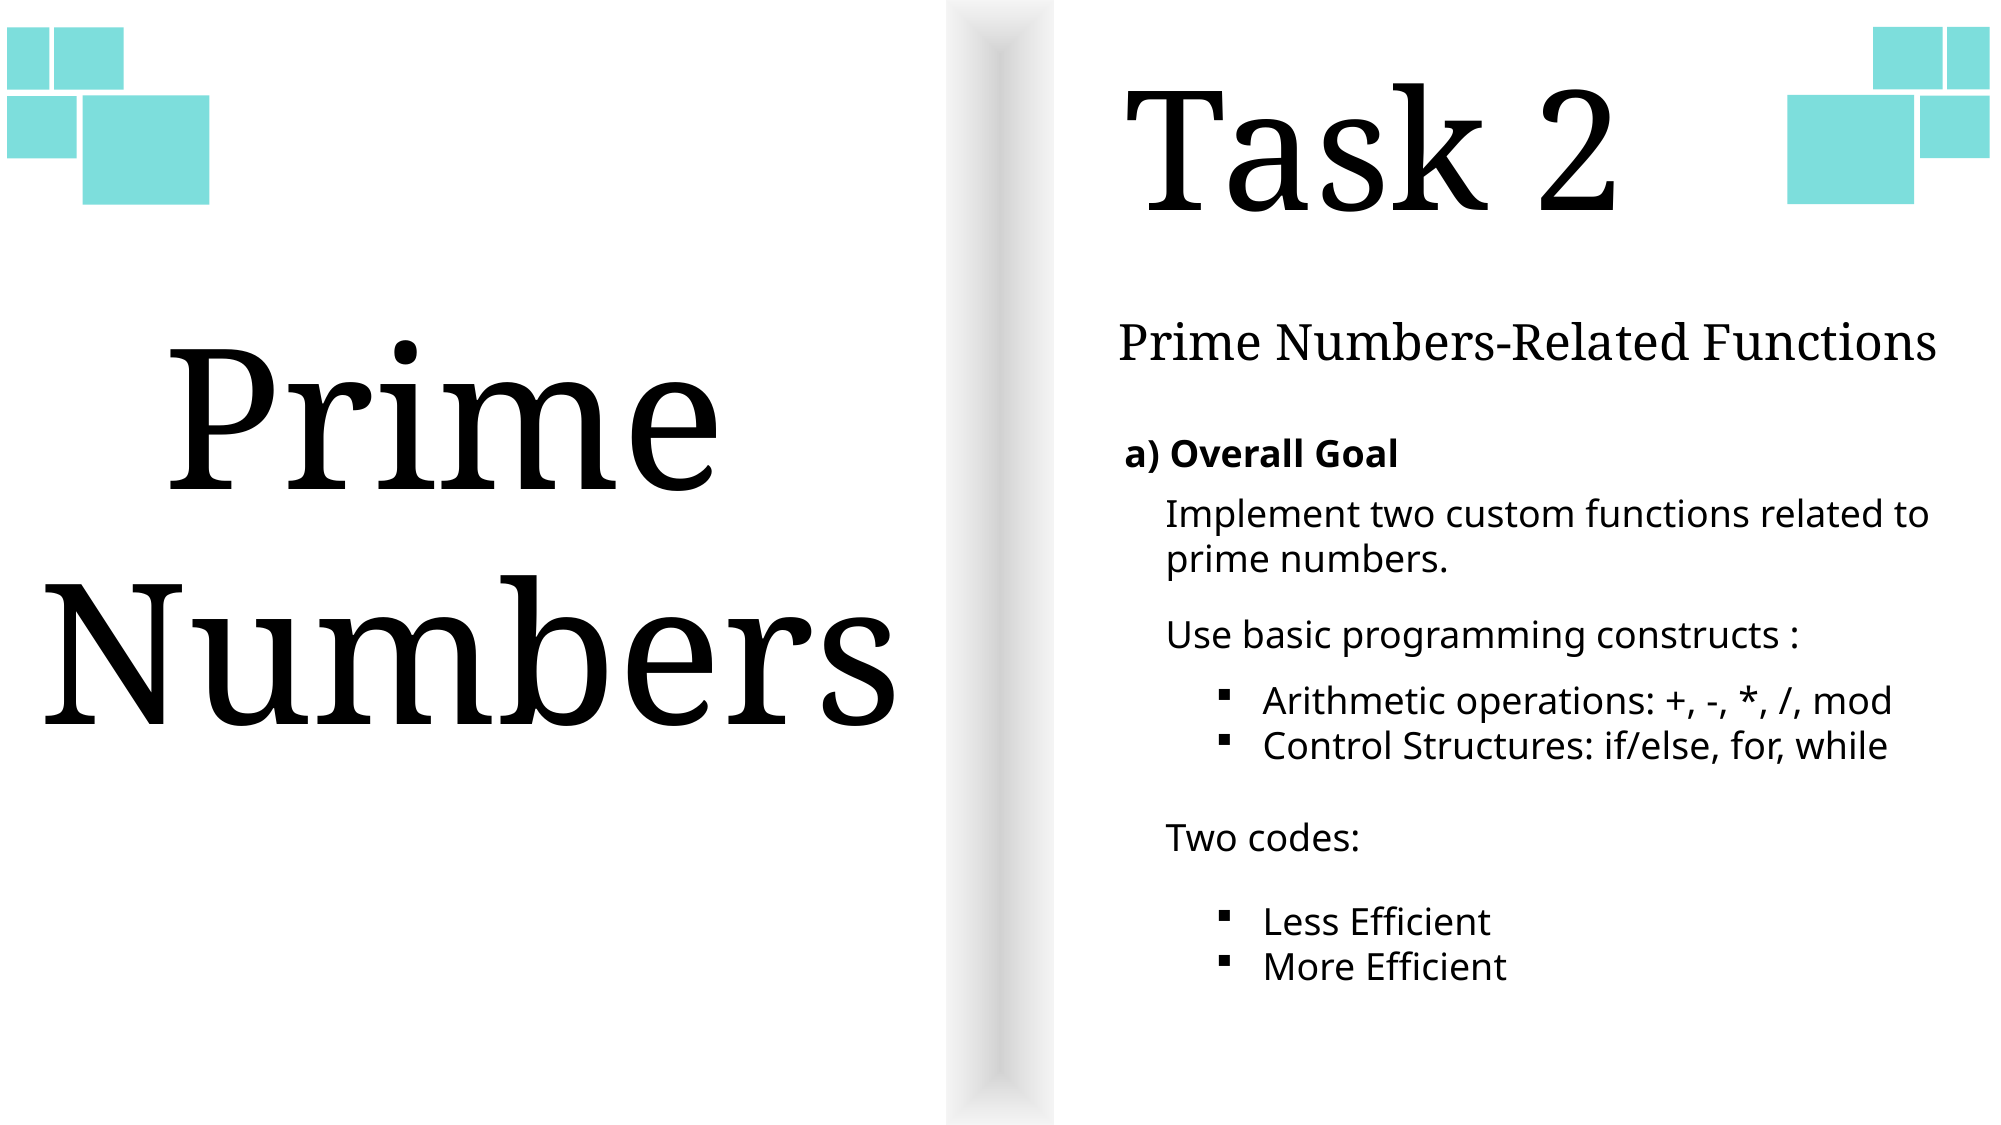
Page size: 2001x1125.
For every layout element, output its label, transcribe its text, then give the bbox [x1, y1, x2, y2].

text_box Arithmetic operations: +, -, *, /, mod Control Structures: if/else, for, while [1201, 669, 2000, 775]
text_box [945, 0, 1055, 1125]
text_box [1786, 26, 1991, 205]
text_box a) Overall Goal [1109, 422, 1986, 483]
text_box Implement two custom functions related to prime numbers. [1150, 483, 1990, 588]
text_box Task 2 [1109, 36, 1763, 252]
text_box Use basic programming constructs : [1150, 603, 1990, 664]
text_box Two codes: [1150, 806, 1990, 867]
text_box Prime Numbers [0, 286, 942, 772]
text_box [6, 26, 210, 206]
text_box Less Efficient More Efficient [1201, 890, 2000, 996]
text_box Prime Numbers-Related Functions [1067, 302, 1990, 378]
